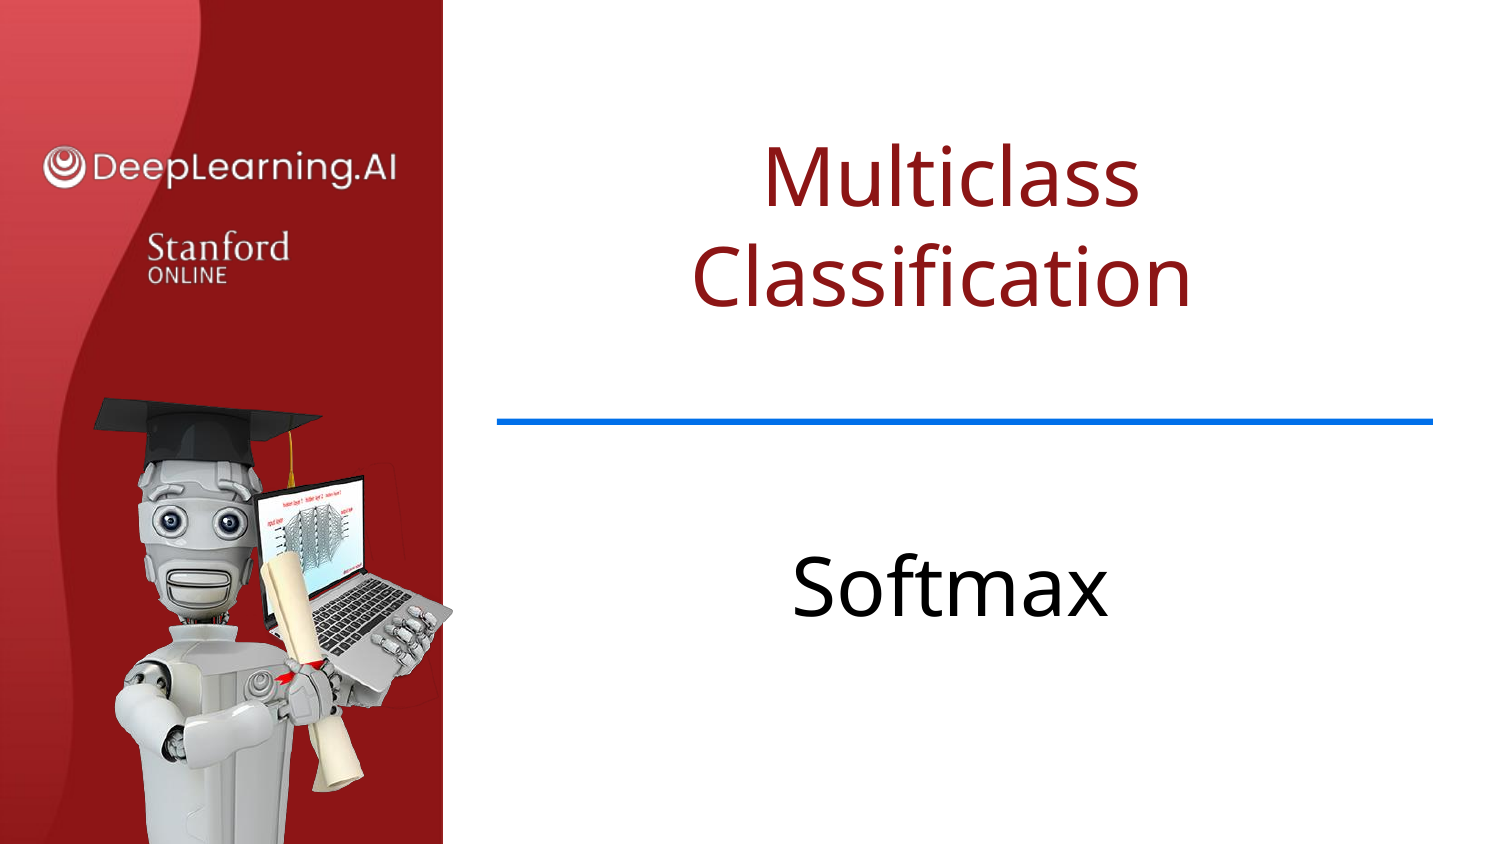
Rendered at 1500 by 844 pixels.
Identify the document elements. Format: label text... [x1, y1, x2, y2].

text_box [496, 418, 1433, 425]
text_box Softmax [789, 531, 1144, 633]
title Multiclass Classification [494, 122, 1431, 323]
picture [0, 0, 463, 844]
